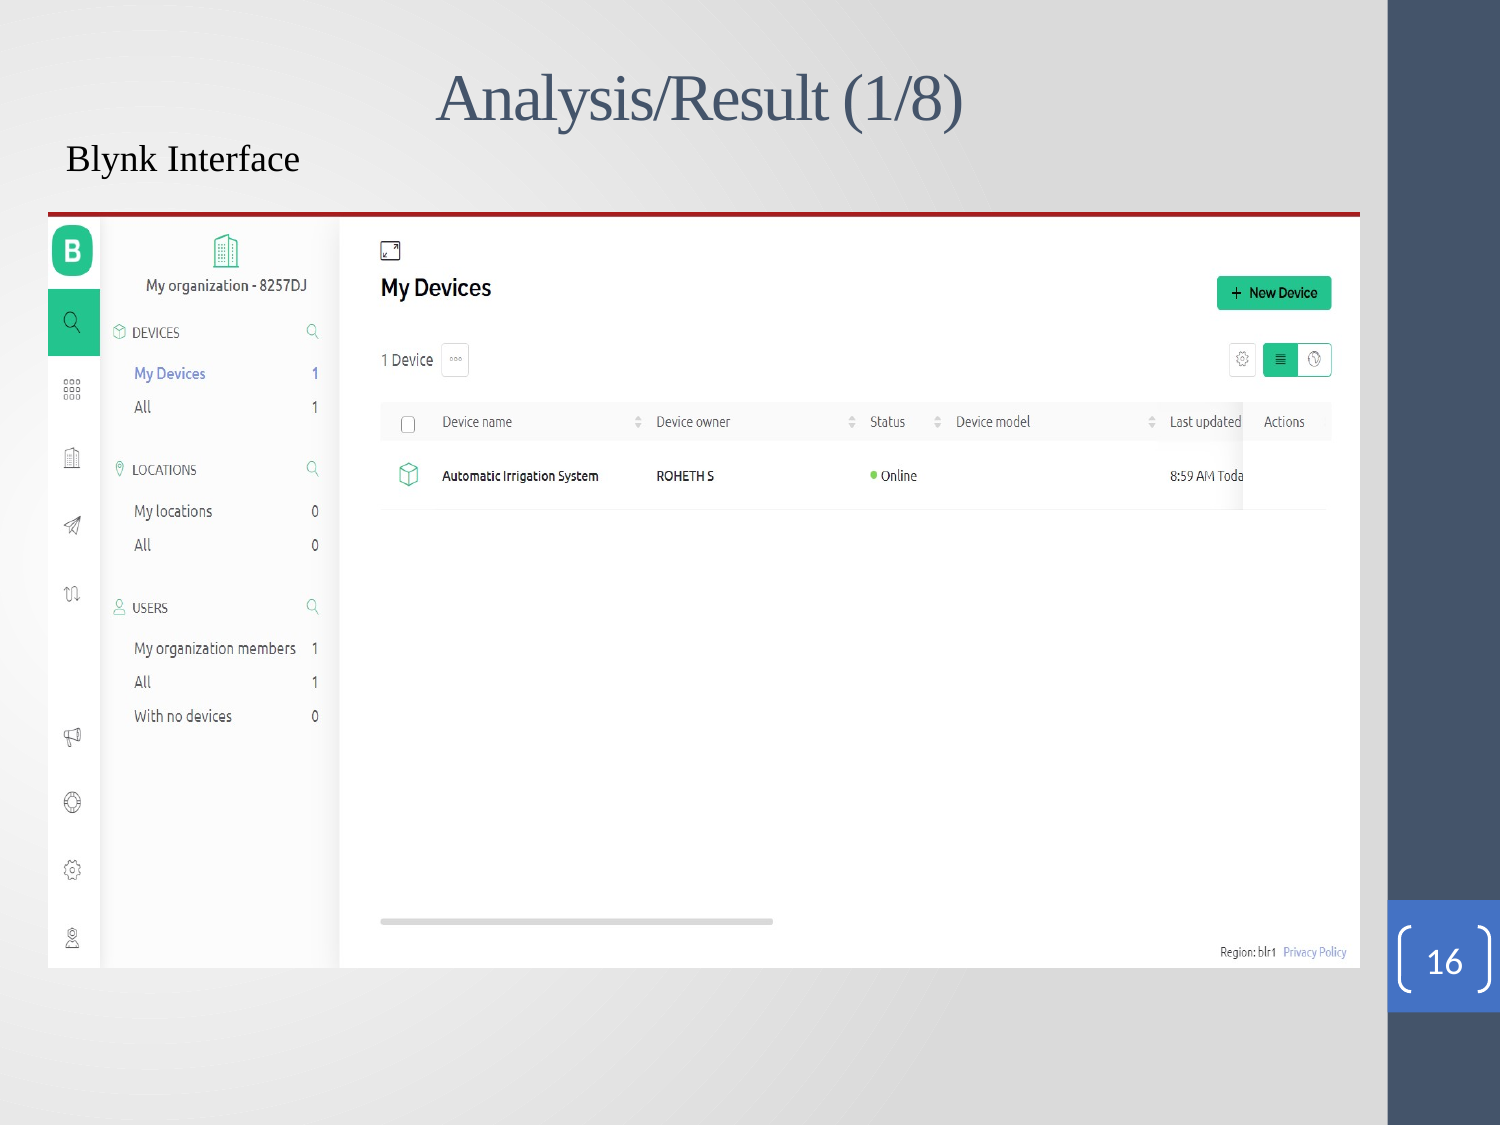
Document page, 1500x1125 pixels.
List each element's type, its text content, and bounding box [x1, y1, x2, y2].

picture [47, 212, 1360, 969]
text_box Blynk Interface [51, 126, 430, 187]
title Analysis/Result (1/8) [75, 0, 1325, 188]
slide_number 16 [1397, 925, 1492, 994]
